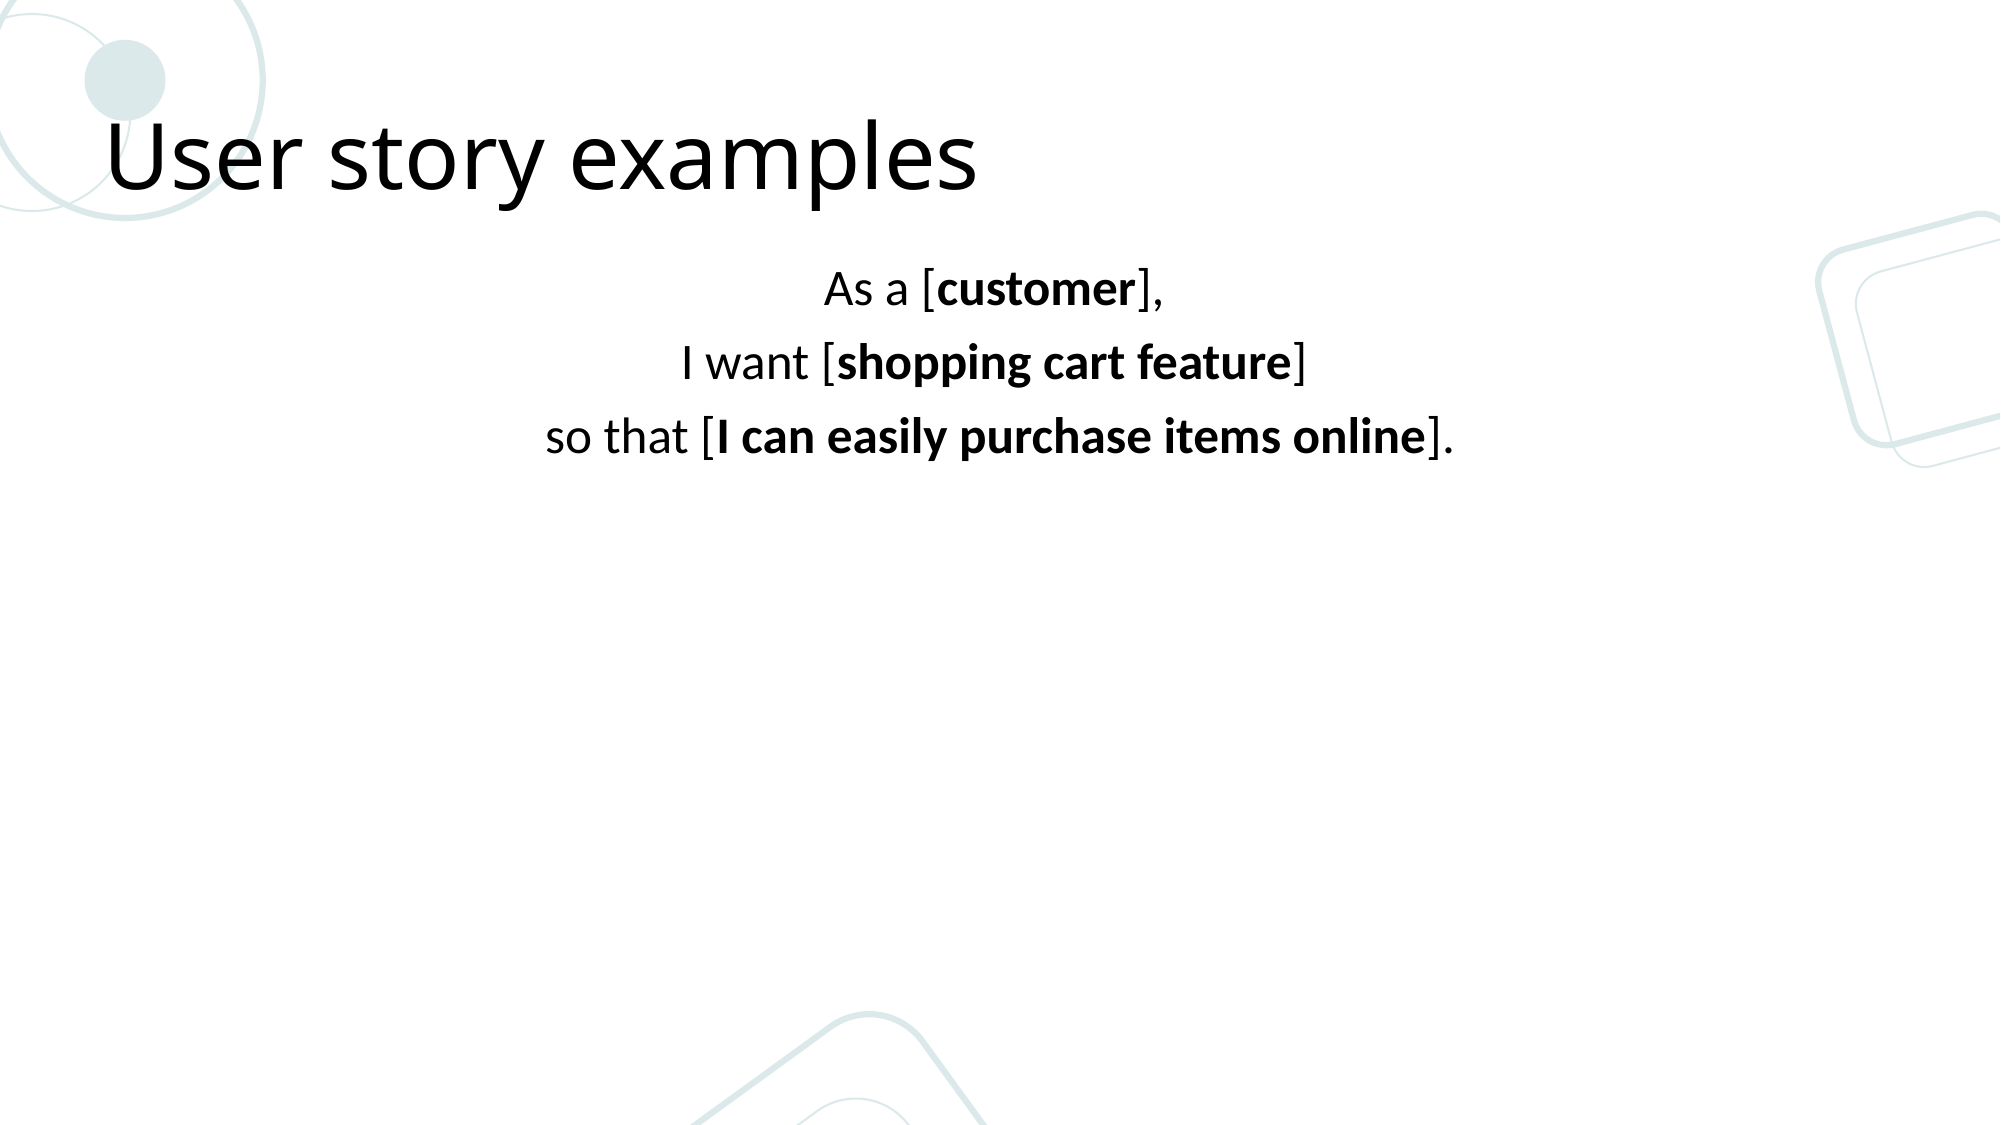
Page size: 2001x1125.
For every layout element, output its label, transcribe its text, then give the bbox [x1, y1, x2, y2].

list As a [customer], I want [shopping cart feature] so that [I can easily purchase items online]. [88, 254, 1912, 473]
title User story examples [88, 70, 1912, 248]
